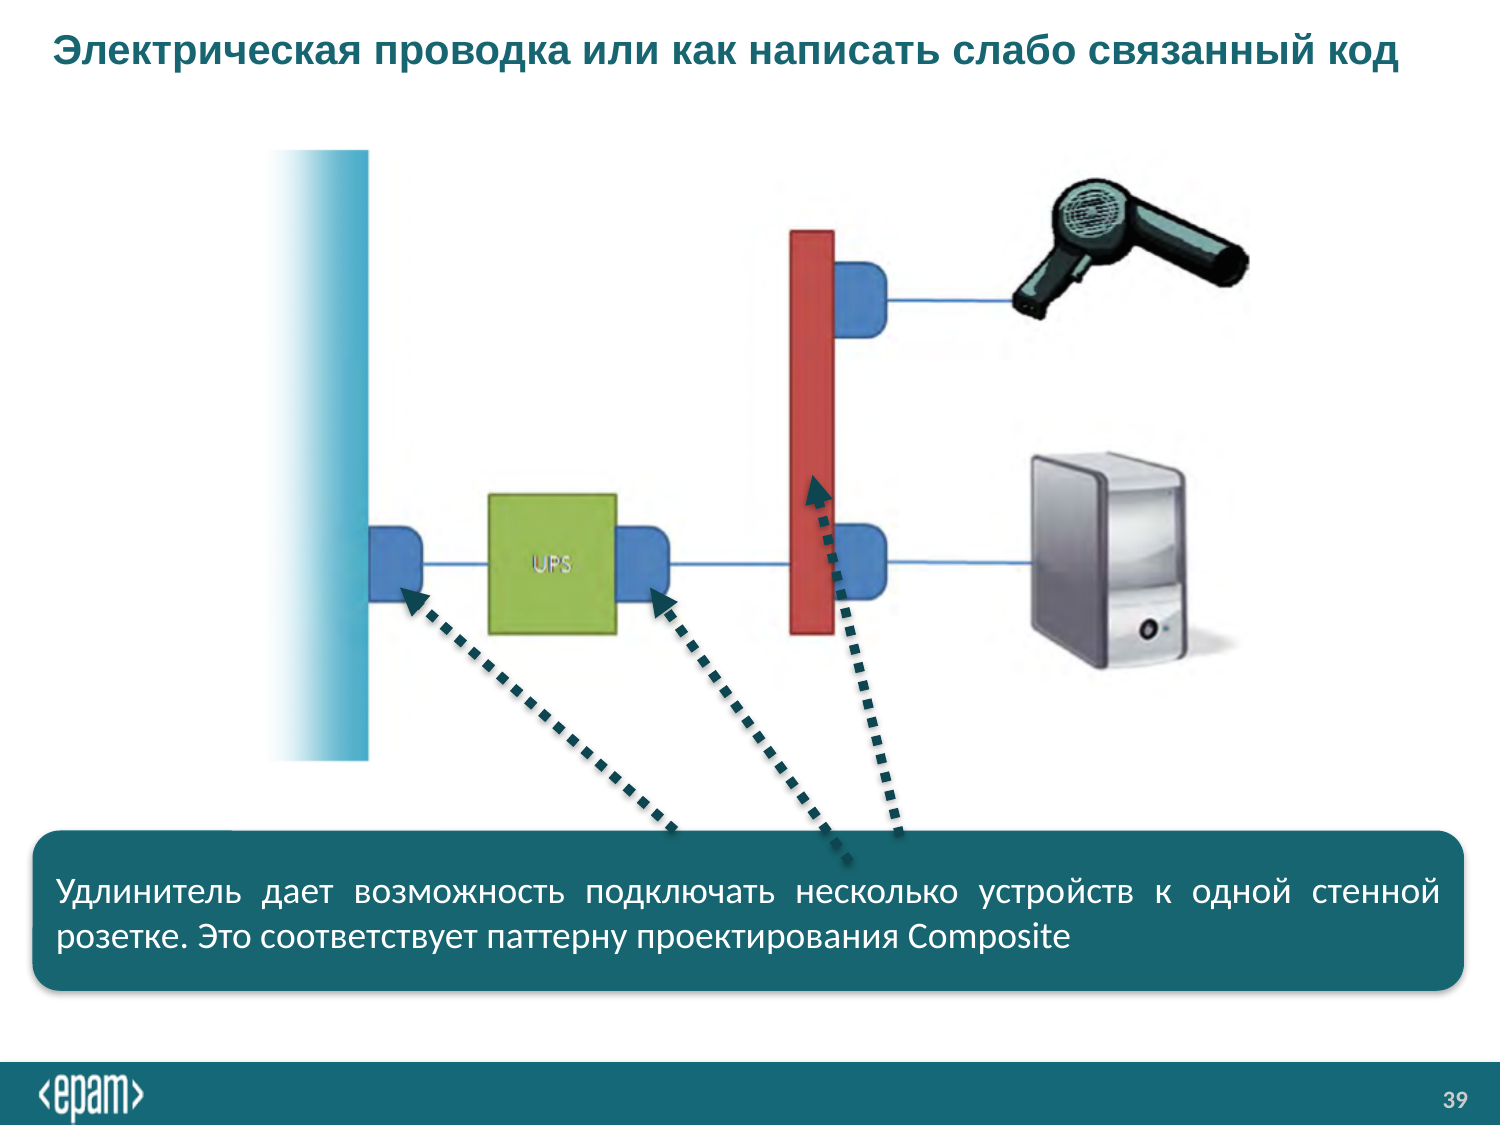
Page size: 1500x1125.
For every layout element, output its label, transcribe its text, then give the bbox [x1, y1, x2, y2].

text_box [812, 474, 901, 837]
picture [235, 124, 1262, 783]
text_box Удлинитель дает возможность подключать несколько устройств к одной стенной розетке. Это соответствует паттерну проектирования Composite [32, 830, 1464, 991]
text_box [399, 587, 676, 831]
picture [38, 1074, 144, 1125]
title Электрическая проводка или как написать слабо связанный код [0, 0, 1500, 95]
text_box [649, 587, 851, 863]
